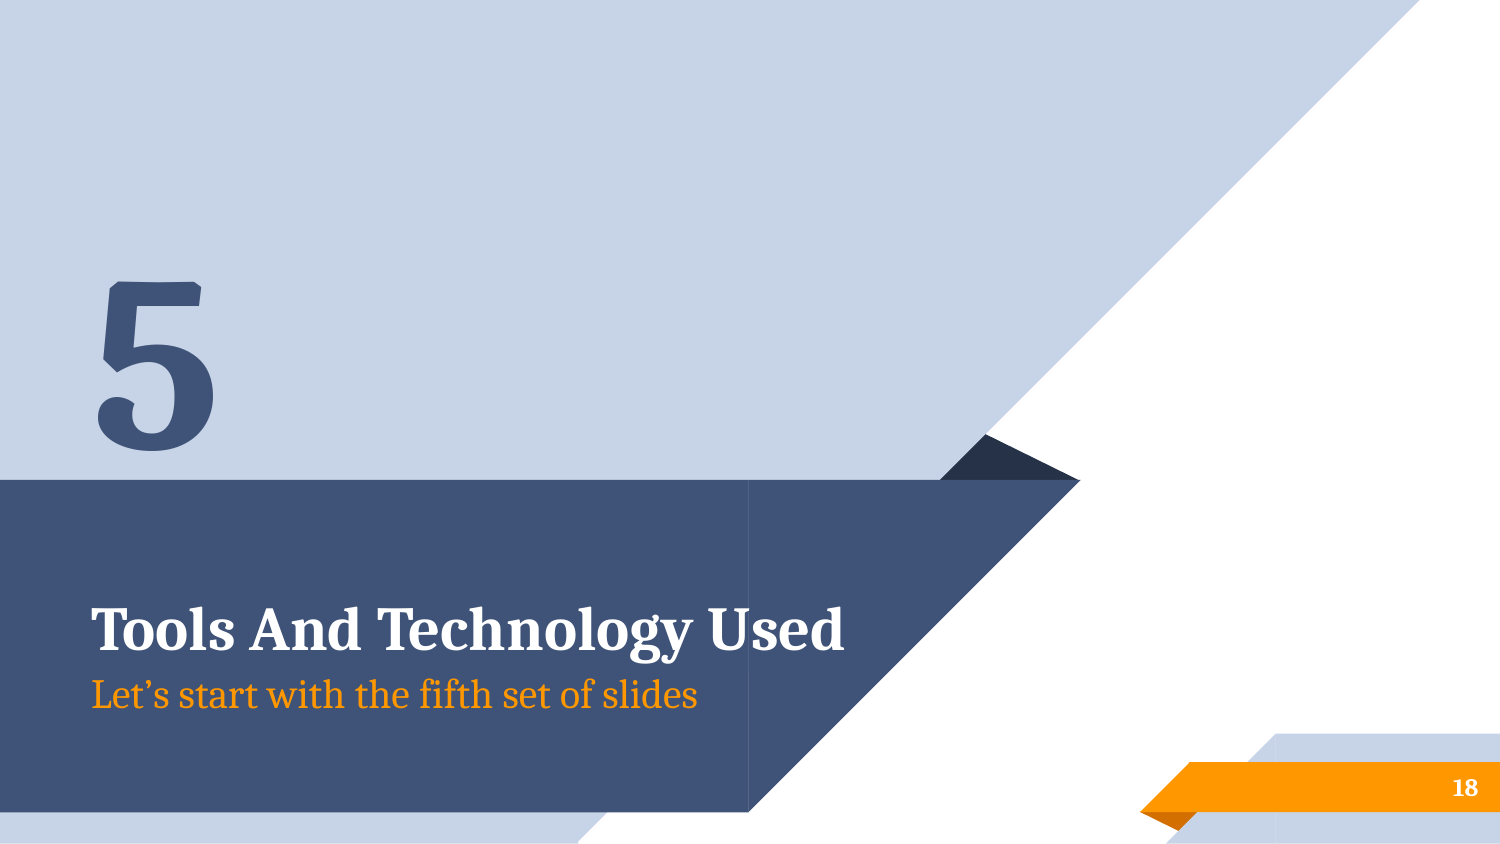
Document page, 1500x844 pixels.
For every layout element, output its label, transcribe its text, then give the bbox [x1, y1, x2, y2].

title Tools And Technology Used [76, 488, 906, 679]
slide_number 18 [1249, 760, 1494, 813]
subtitle Let’s start with the fifth set of slides [76, 652, 748, 781]
text_box 5 [76, 0, 434, 515]
